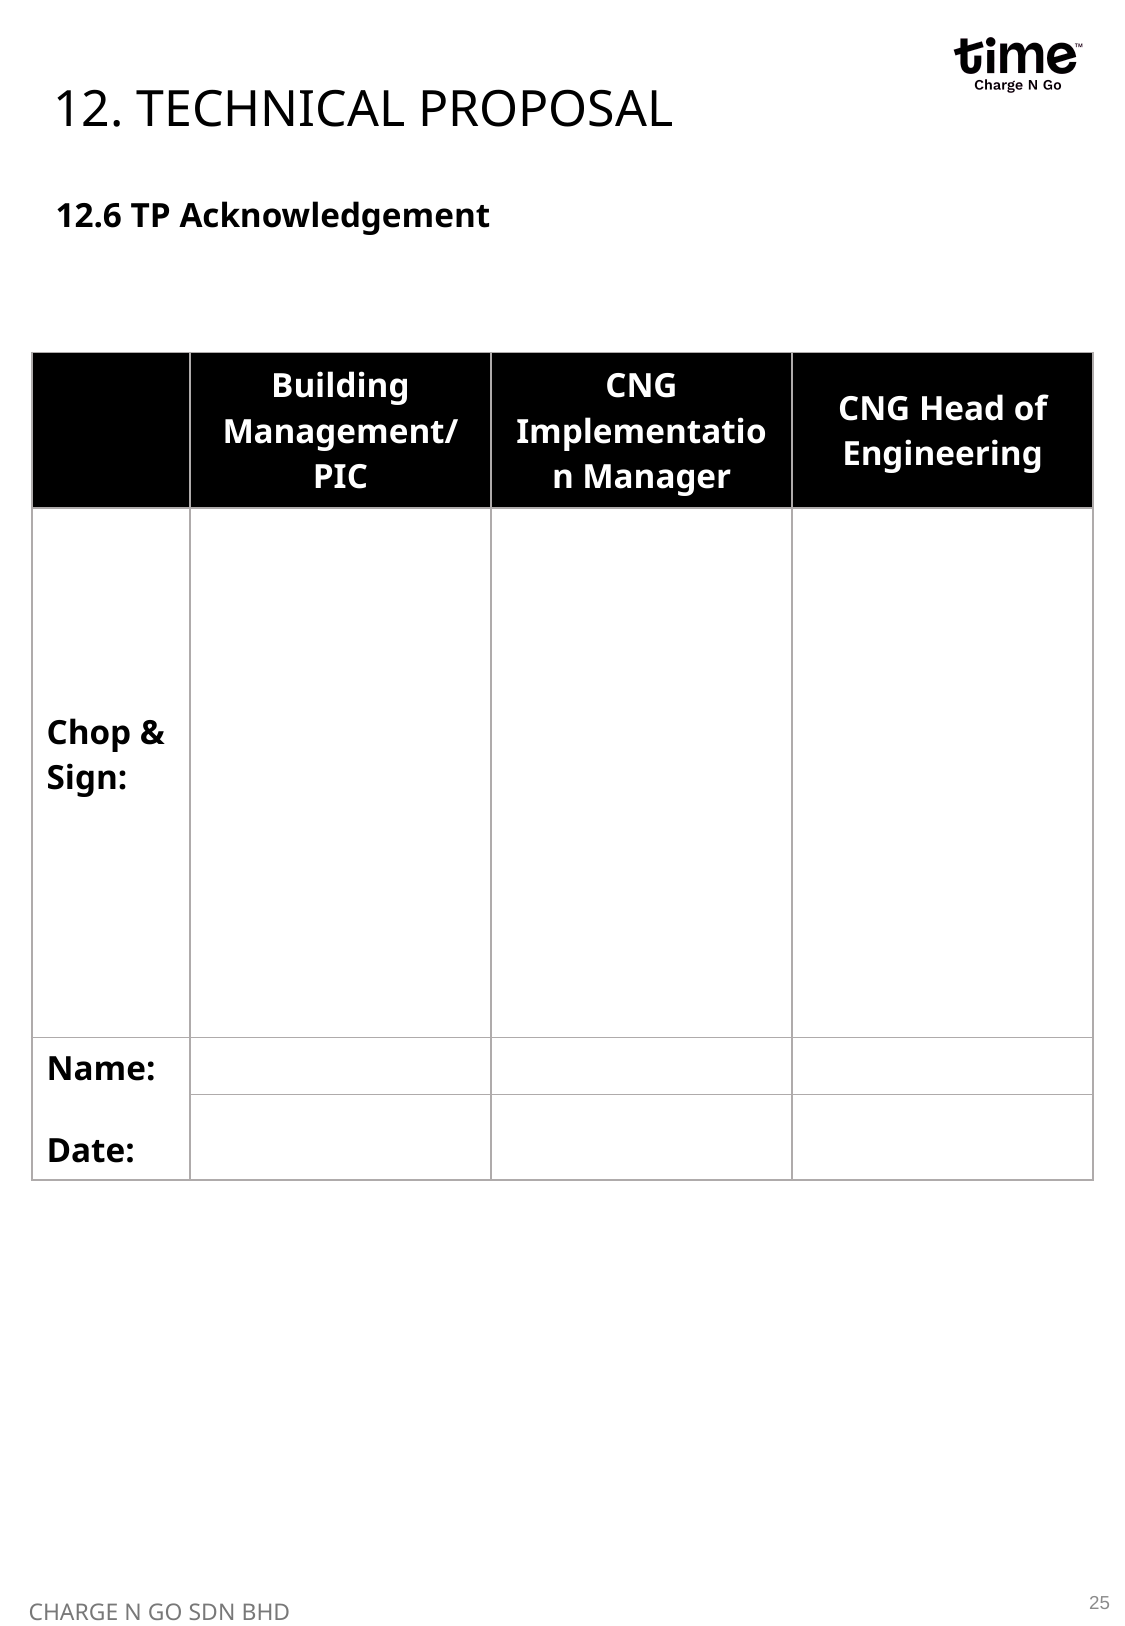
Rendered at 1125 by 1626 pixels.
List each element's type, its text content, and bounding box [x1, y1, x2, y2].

table_cell [191, 509, 490, 1037]
table_cell Chop & Sign: [33, 509, 189, 1037]
footer CHARGE N GO SDN BHD [0, 1597, 320, 1625]
table_cell [492, 1038, 791, 1094]
table_cell [793, 509, 1092, 1037]
text_box 12.6 TP Acknowledgement [40, 186, 563, 241]
table_cell Name: Date: [33, 1038, 189, 1179]
table_cell [793, 1095, 1092, 1179]
table_header Building Management/ PIC [191, 353, 490, 507]
table_cell [492, 1095, 791, 1179]
table_cell [492, 509, 791, 1037]
table_cell [191, 1038, 490, 1094]
table_header [33, 353, 189, 507]
table_header CNG Implementation Manager [492, 353, 791, 507]
table_cell [191, 1095, 490, 1179]
title 12. TECHNICAL PROPOSAL [38, 47, 950, 174]
picture [910, 0, 1125, 130]
slide_number 25 [1015, 1579, 1125, 1625]
table_cell [793, 1038, 1092, 1094]
table_header CNG Head of Engineering [793, 353, 1092, 507]
